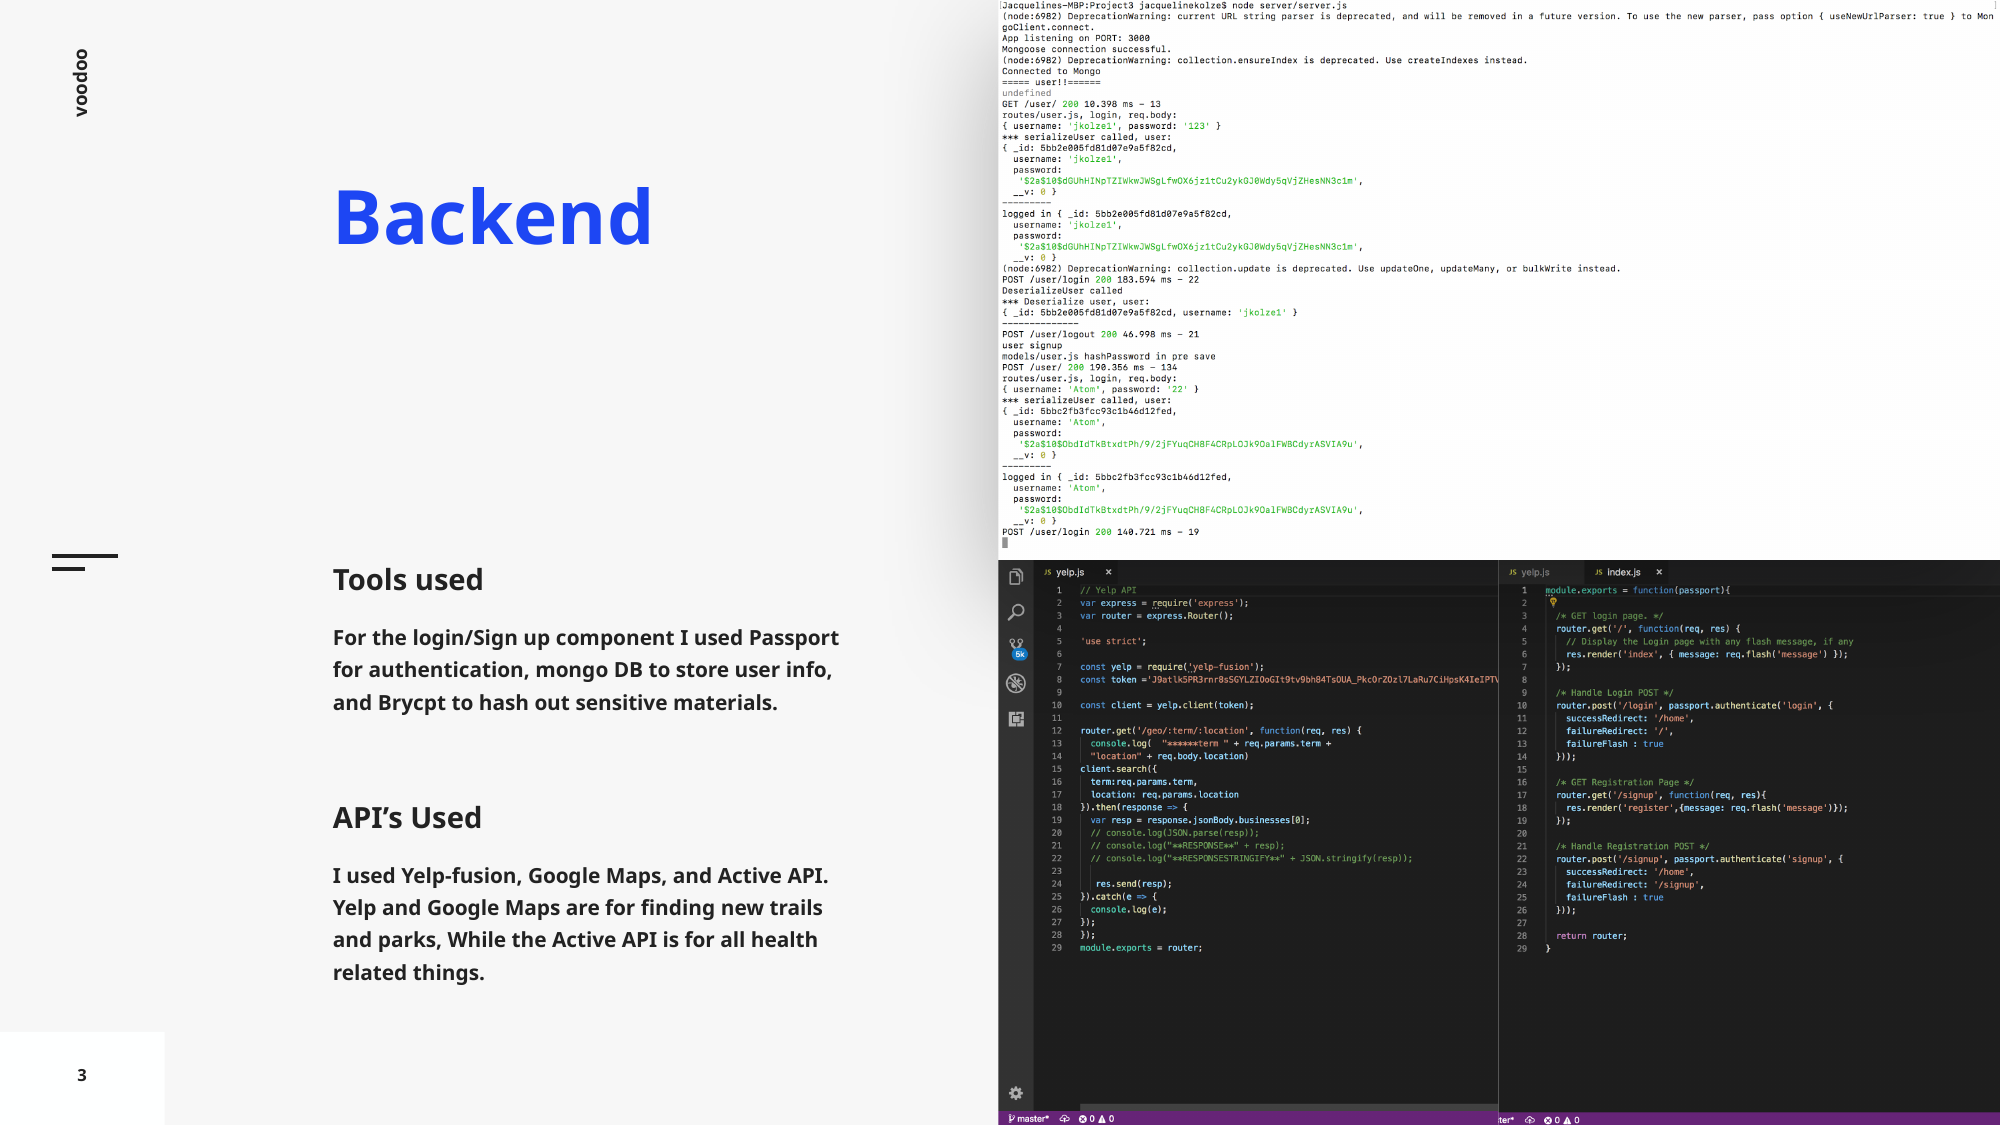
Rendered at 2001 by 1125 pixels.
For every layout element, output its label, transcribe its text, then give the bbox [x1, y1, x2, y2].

picture [998, 0, 2000, 1125]
text_box Tools used For the login/Sign up component I used Passport for authentication, mongo DB to store user info, and Brycpt to hash out sensitive materials. API’s Used I used Yelp-fusion, Google Maps, and Active API. Yelp and Google Maps are for finding new trails and parks, While the Active API is for all health related things. [332, 544, 892, 1125]
title Backend [332, 155, 923, 361]
